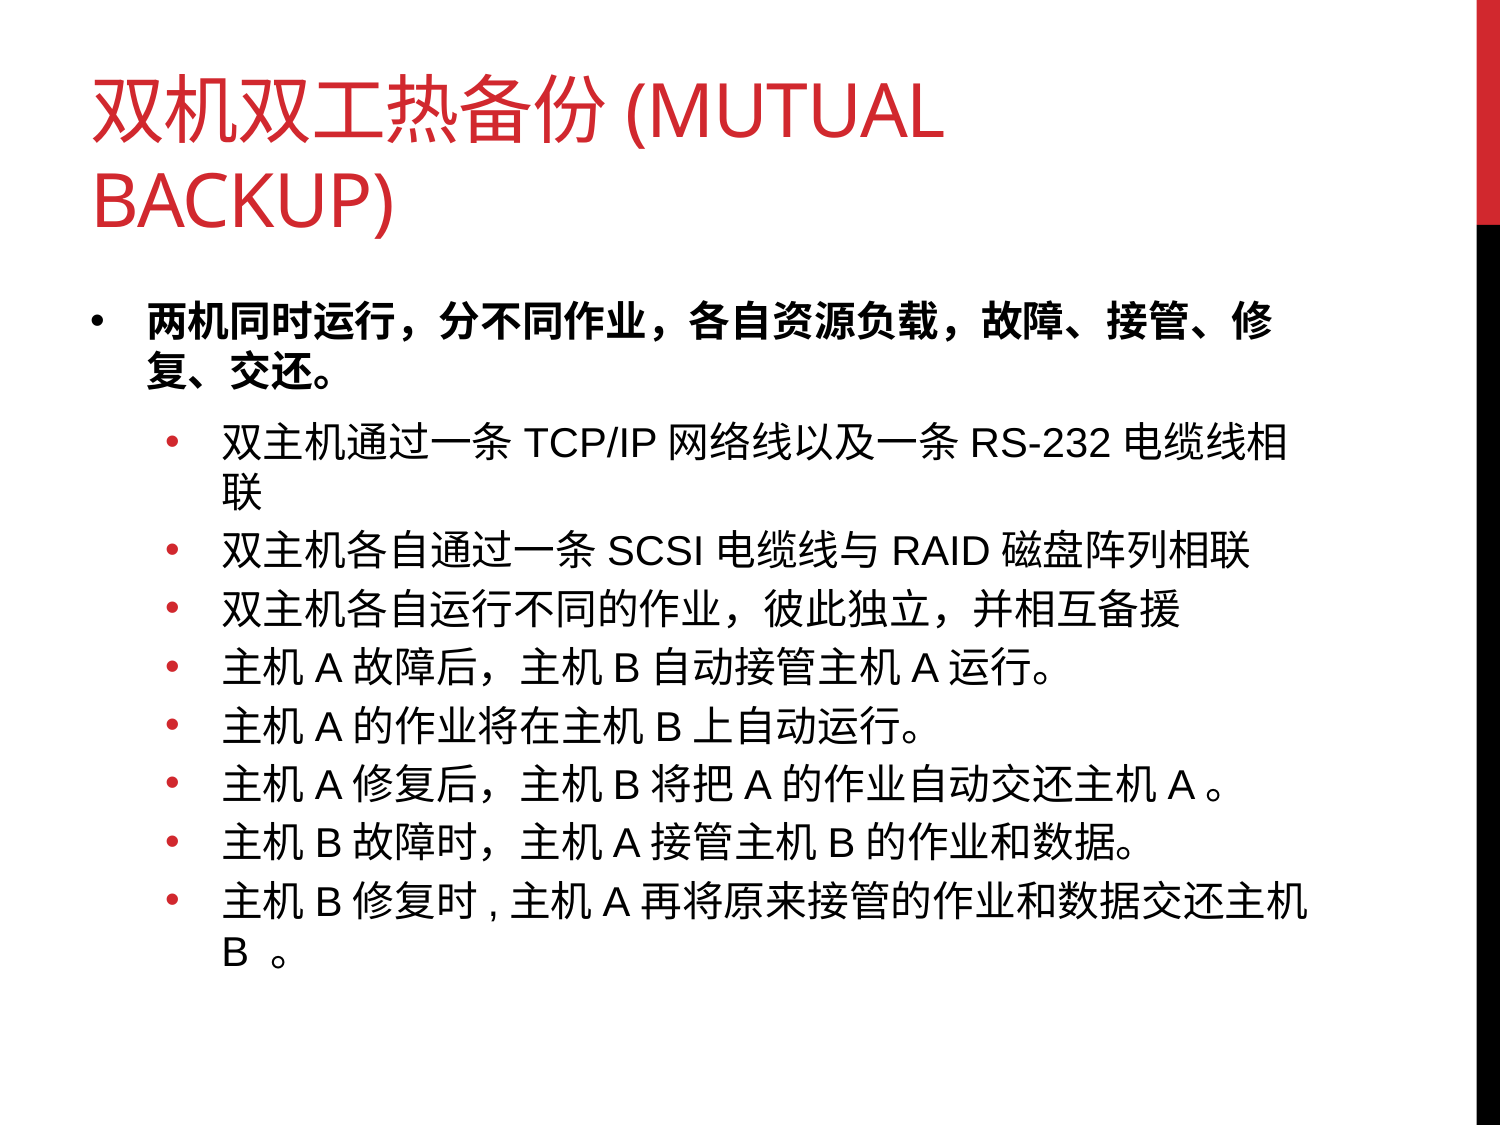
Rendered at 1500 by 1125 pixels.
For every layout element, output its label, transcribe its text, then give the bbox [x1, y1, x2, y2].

list 两机同时运行，分不同作业，各自资源负载，故障、接管、修复、交还。 双主机通过一条TCP/IP网络线以及一条RS-232电缆线相联 双主机各自通过一条SCSI电缆线与RAID磁盘阵列相联 双主机各自运行不同的作业，彼此独立，并相互备援 主机A故障后，主机B自动接管主机A运行。 主机A的作业将在主机B上自动运行。 主机A修复后，主机B将把A的作业自动交还主机A。 主机B故障时，主机A接管主机B的作业和数据。 主机B修复时,主机A再将原来接管的作业和数据交还主机B 。 [75, 287, 1325, 1005]
title 双机双工热备份(Mutual Backup) [75, 24, 1025, 250]
